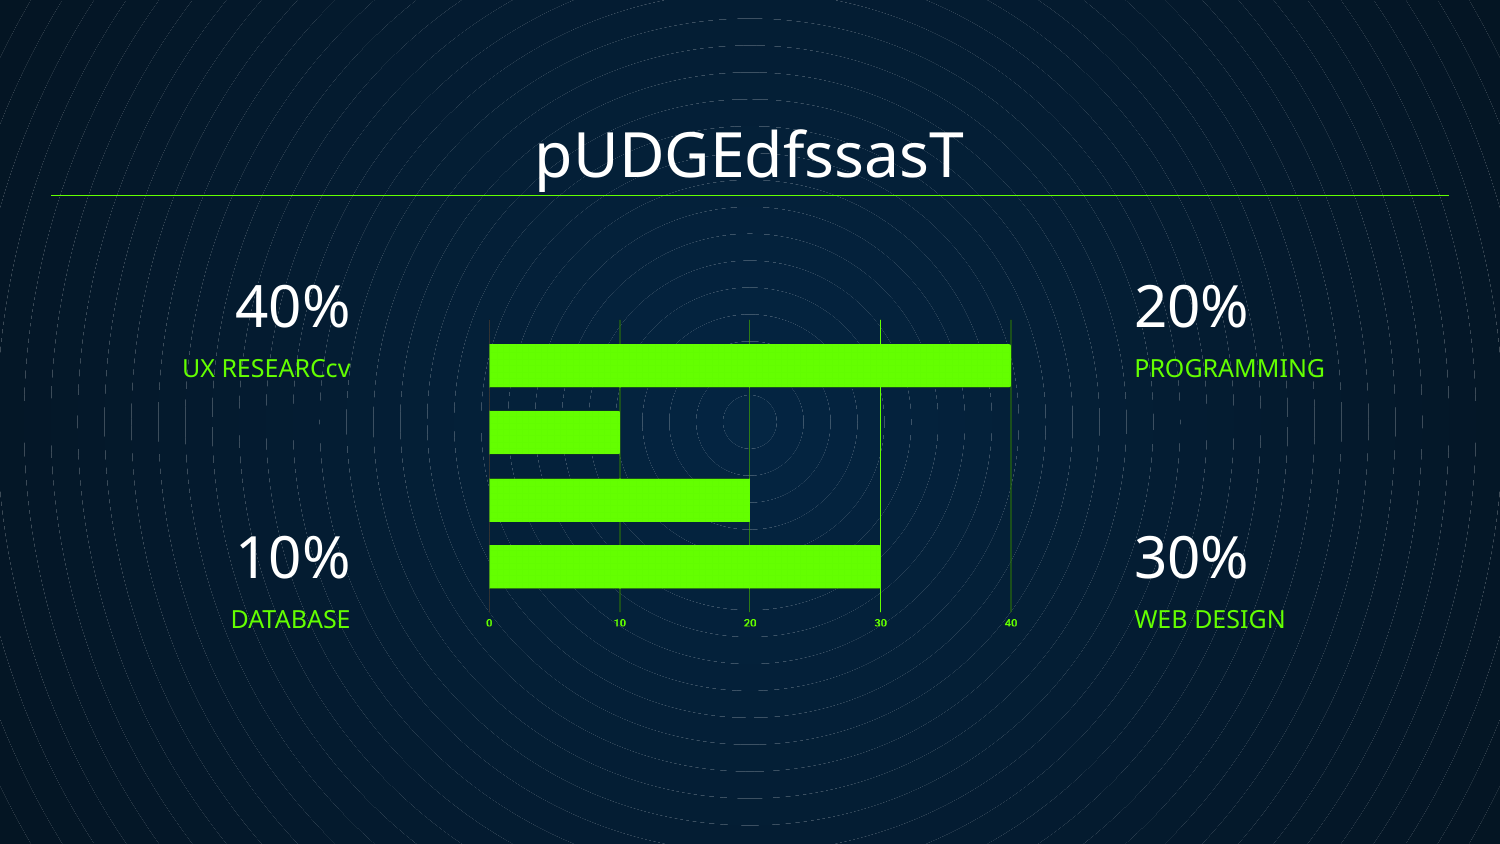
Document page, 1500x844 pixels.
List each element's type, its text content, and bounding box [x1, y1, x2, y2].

title pUDGEdfssasT [51, 196, 1449, 206]
title 30% [1119, 505, 1313, 589]
title 10% [172, 505, 366, 589]
title 20% [1119, 253, 1313, 337]
title 40% [172, 253, 366, 337]
picture [472, 301, 1028, 646]
title PROGRAMMING [1119, 337, 1460, 370]
title DATABASE [25, 589, 366, 622]
text_box UX RESEARCcv [133, 337, 366, 475]
title WEB DESIGN [1119, 589, 1460, 622]
title pUDGEdfssasT [51, 105, 1449, 195]
